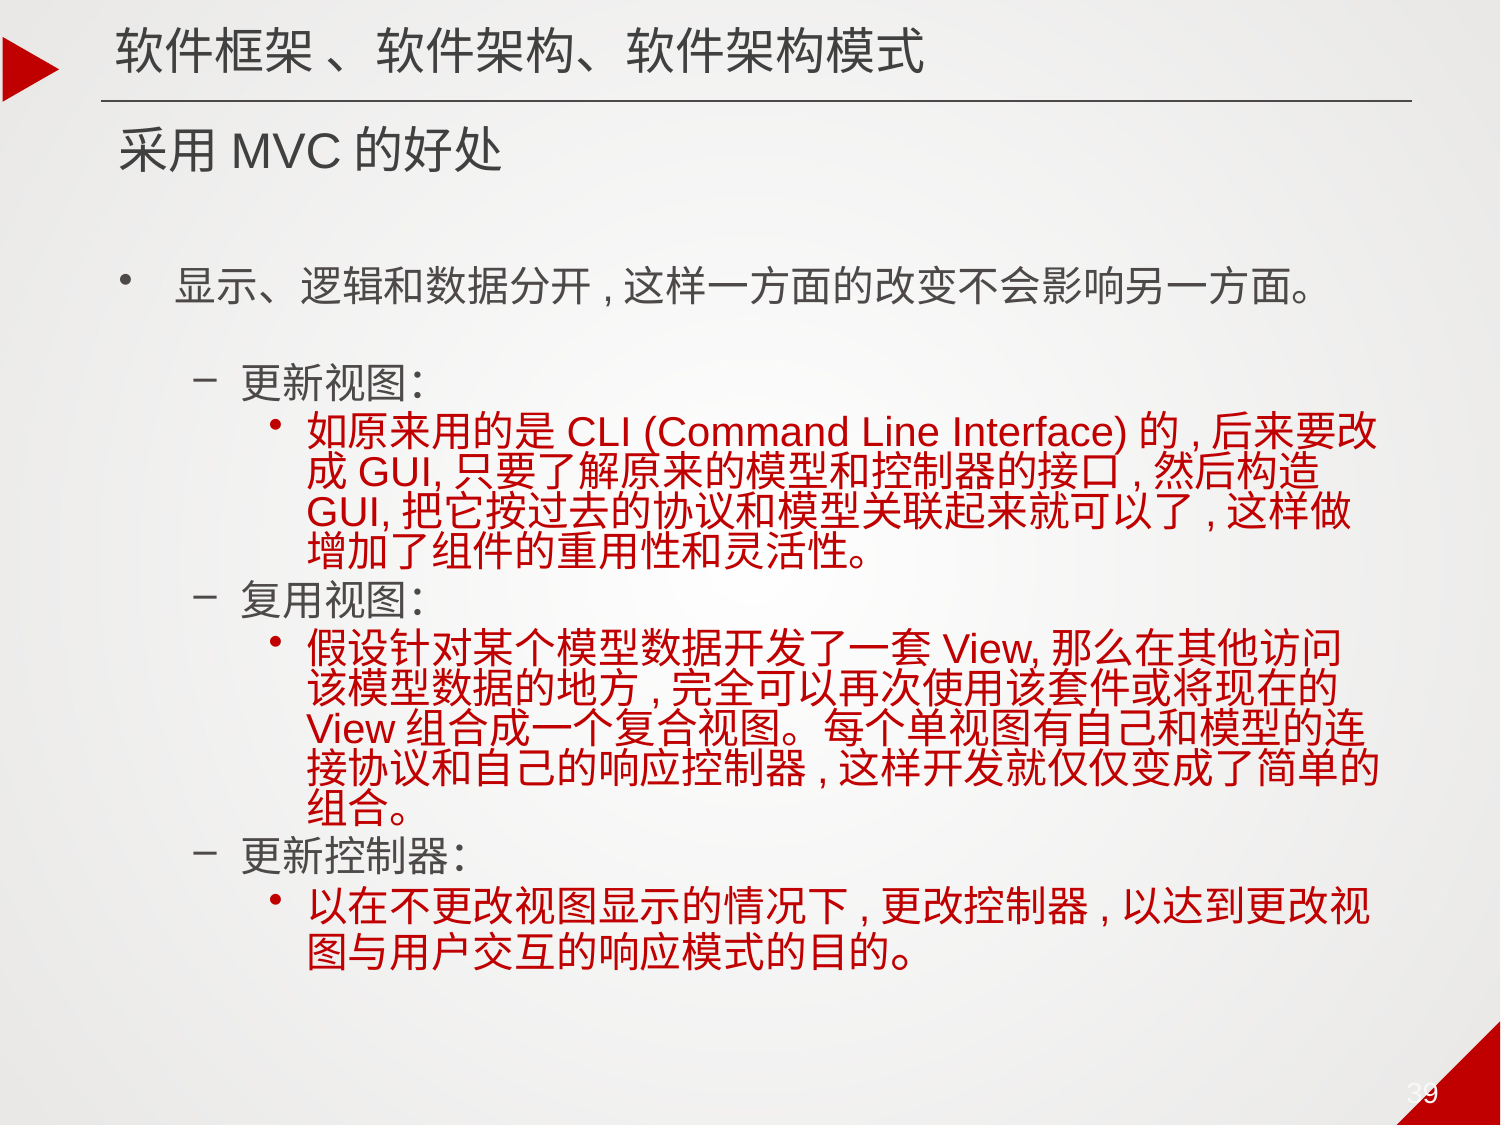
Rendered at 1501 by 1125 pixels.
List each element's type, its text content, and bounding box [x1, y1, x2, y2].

list 显示、逻辑和数据分开,这样一方面的改变不会影响另一方面。 更新视图： 如原来用的是CLI (Command Line Interface)的,后来要改成GUI,只要了解原来的模型和控制器的接口,然后构造GUI,把它按过去的协议和模型关联起来就可以了,这样做增加了组件的重用性和灵活性。 复用视图： 假设针对某个模型数据开发了一套View,那么在其他访问该模型数据的地方,完全可以再次使用该套件或将现在的View组合成一个复合视图。每个单视图有自己和模型的连接协议和自己的响应控制器,这样开发就仅仅变成了简单的组合。 更新控制器： 以在不更改视图显示的情况下,更改控制器,以达到更改视图与用户交互的响应模式的目的。 [103, 262, 1397, 965]
title 采用MVC的好处 [1021, 96, 1397, 100]
title 采用MVC的好处 [103, 102, 1397, 201]
text_box 软件框架 、软件架构、软件架构模式 [99, 0, 1021, 102]
picture [0, 0, 1501, 1125]
picture [1426, 1085, 1433, 1093]
text_box [2, 36, 60, 102]
